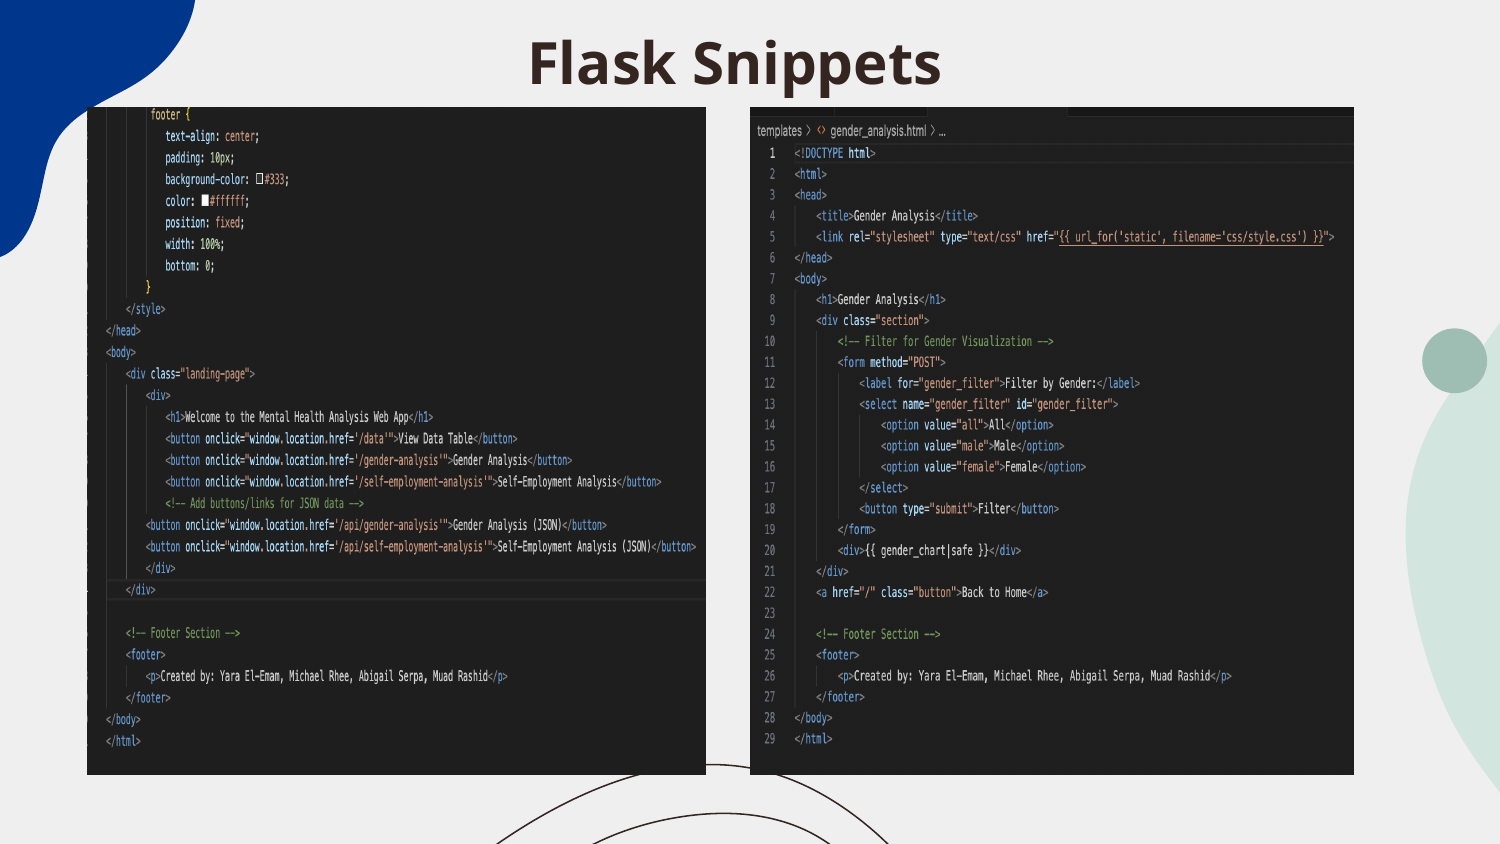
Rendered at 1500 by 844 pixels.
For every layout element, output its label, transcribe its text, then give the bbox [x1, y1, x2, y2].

title Flask Snippets [102, 11, 1367, 108]
picture [749, 106, 1354, 775]
picture [87, 106, 706, 775]
